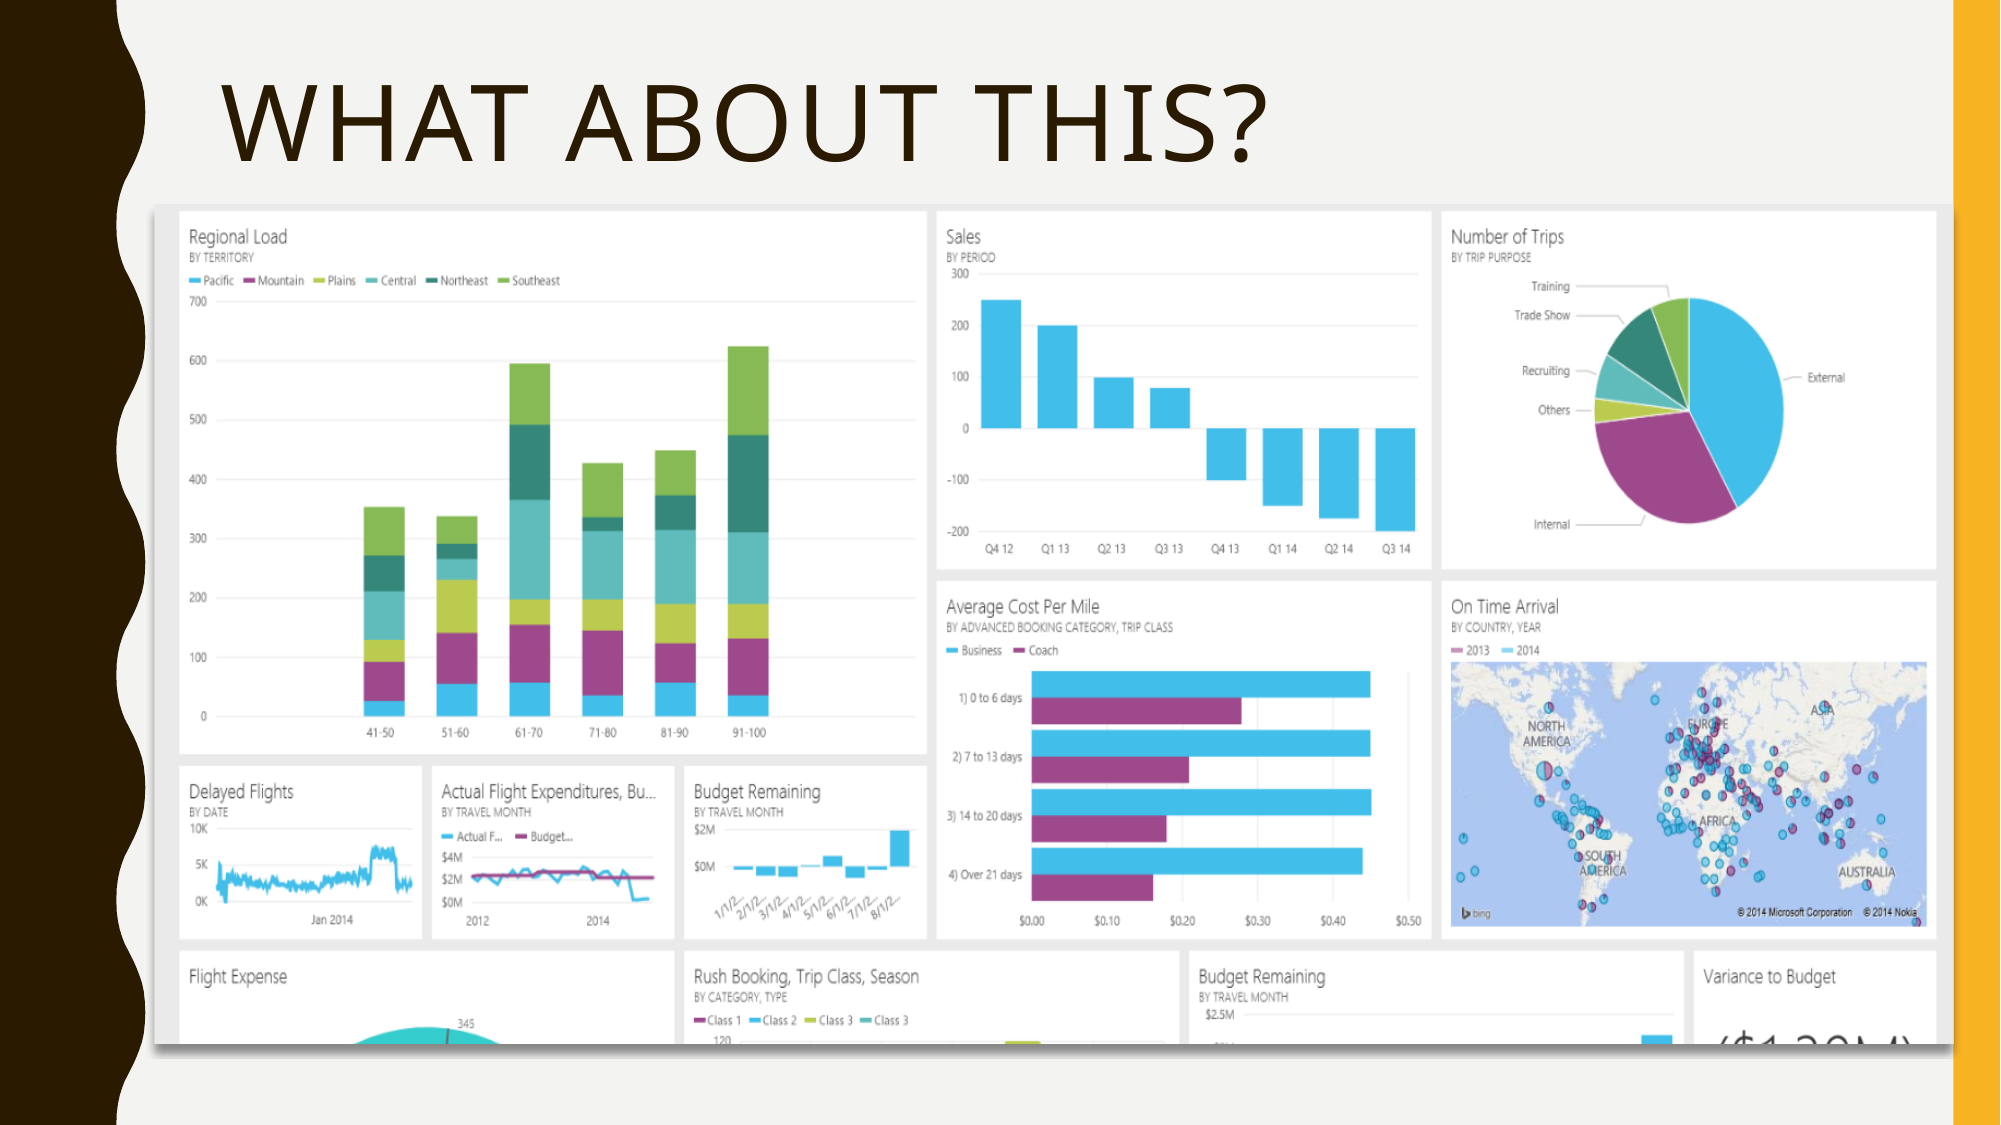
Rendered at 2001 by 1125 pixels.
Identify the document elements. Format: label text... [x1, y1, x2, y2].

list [154, 204, 1955, 1044]
title What about this? [205, 62, 1875, 204]
